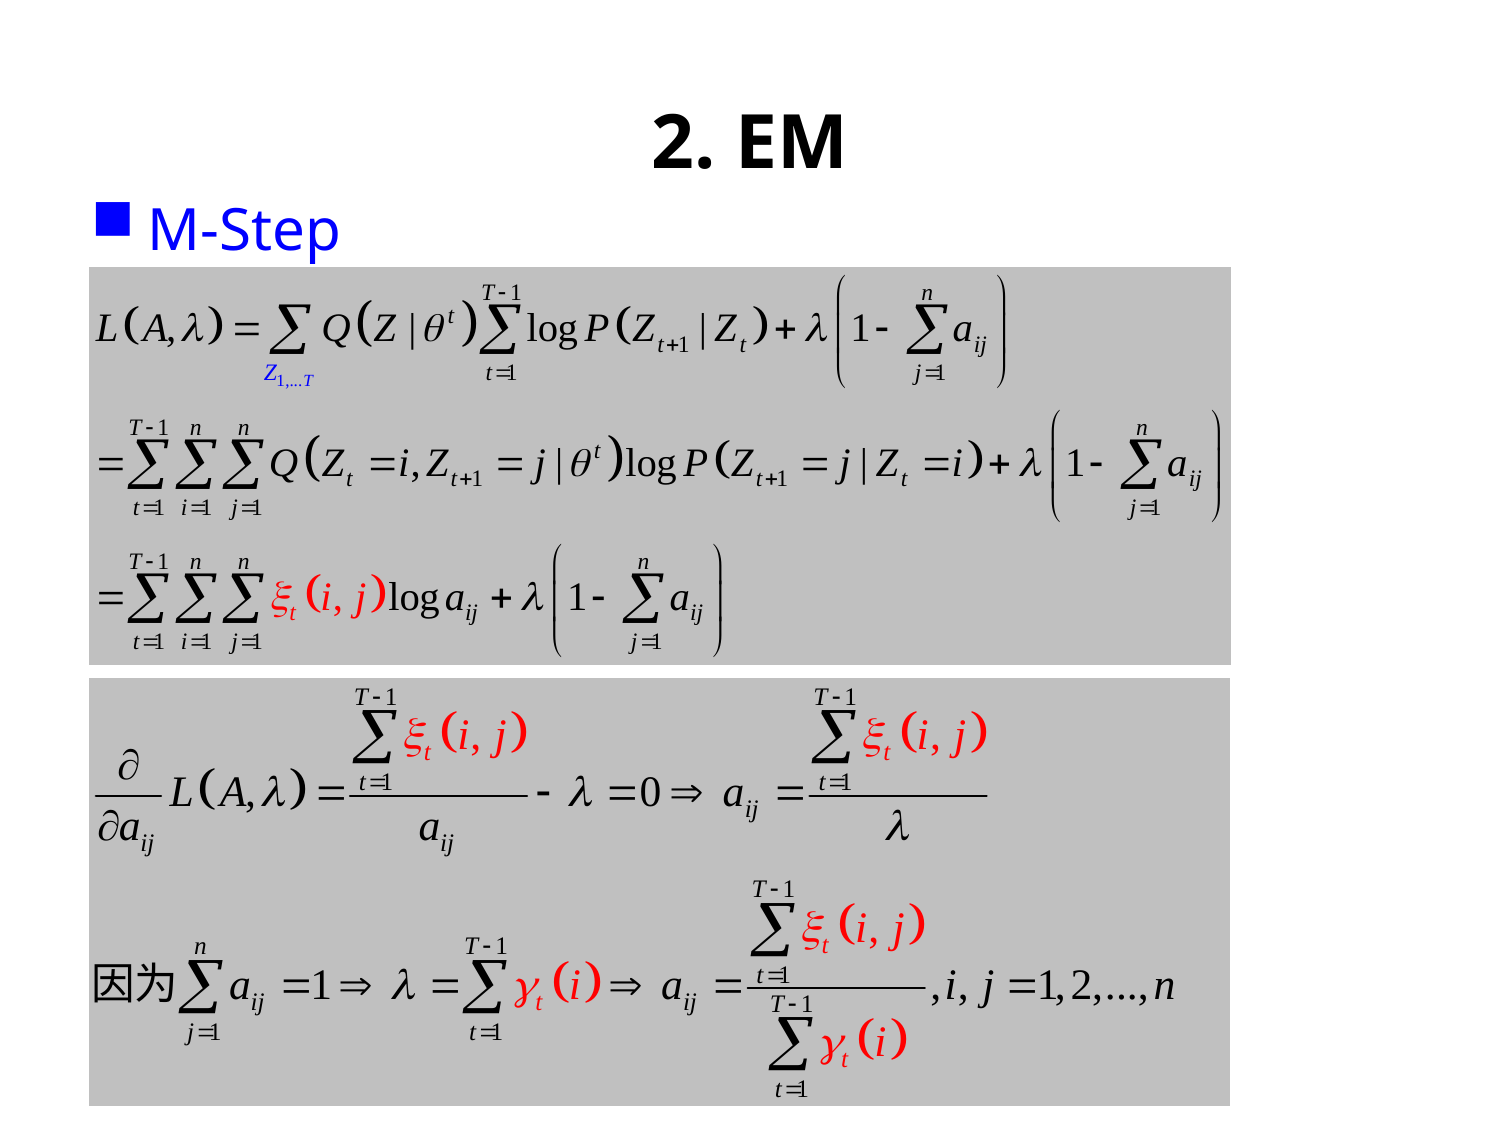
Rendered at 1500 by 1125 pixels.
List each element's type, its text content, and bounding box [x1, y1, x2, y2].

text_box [88, 266, 1232, 666]
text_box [88, 677, 1231, 1107]
title 2. EM [75, 45, 1425, 233]
list M-Step [76, 184, 1427, 1016]
